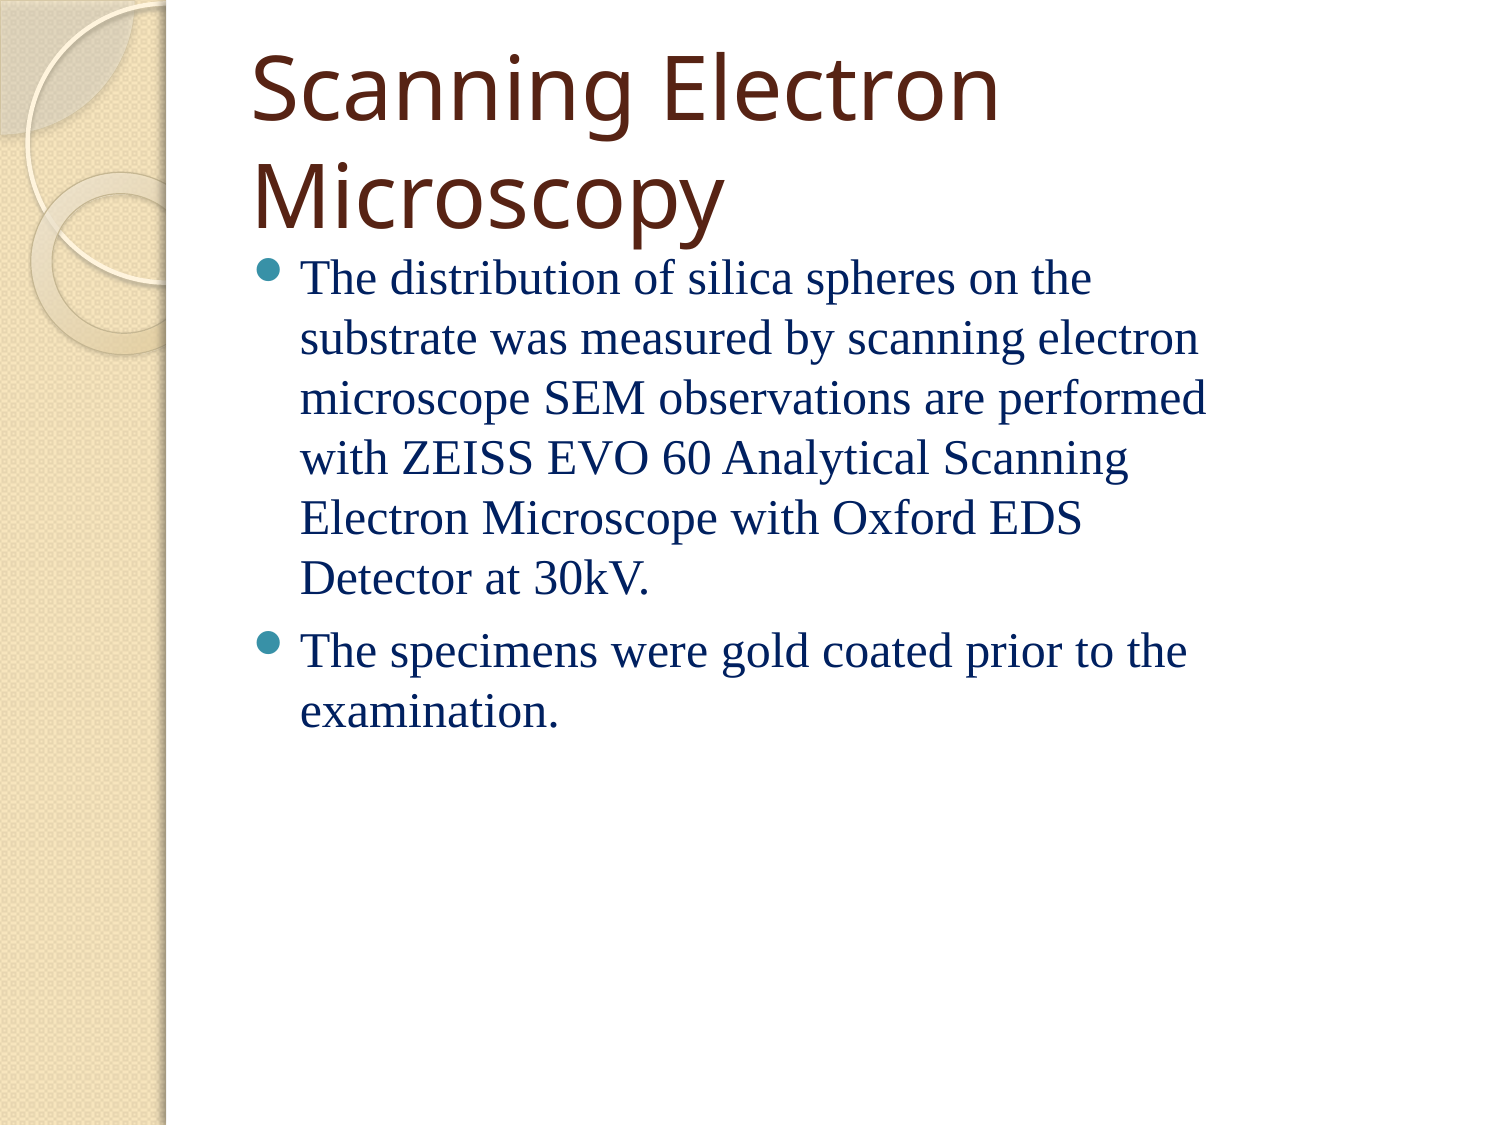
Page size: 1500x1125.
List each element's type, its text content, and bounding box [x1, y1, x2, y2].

list The distribution of silica spheres on the substrate was measured by scanning electron microscope SEM observations are performed with ZEISS EVO 60 Analytical Scanning Electron Microscope with Oxford EDS Detector at 30kV. The specimens were gold coated prior to the examination. [225, 237, 1267, 875]
title Scanning Electron Microscopy [235, 45, 1466, 233]
